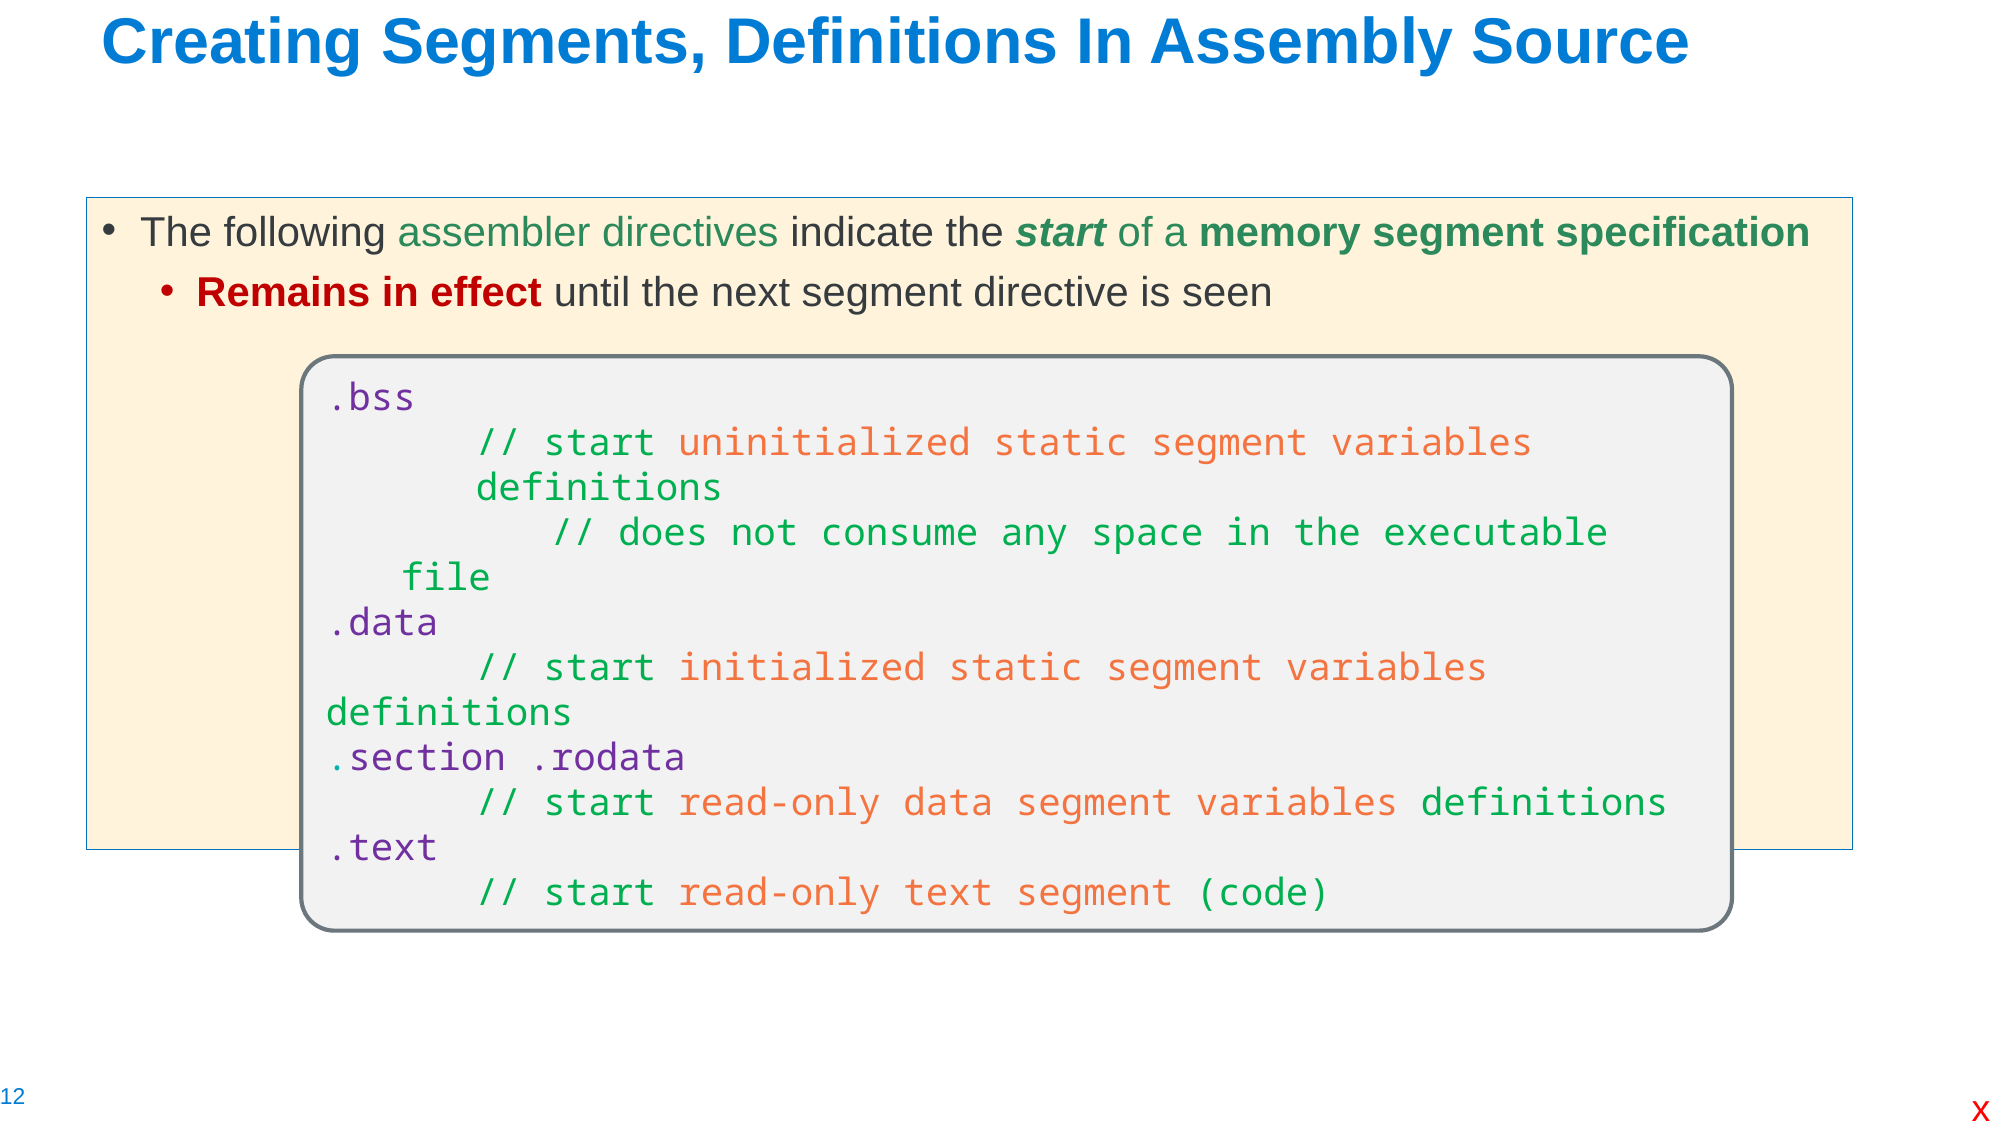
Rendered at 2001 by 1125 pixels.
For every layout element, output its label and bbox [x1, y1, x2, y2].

text_box [1956, 1076, 2000, 1125]
list [86, 197, 1853, 850]
text_box [301, 356, 1733, 931]
title [86, 13, 1941, 84]
